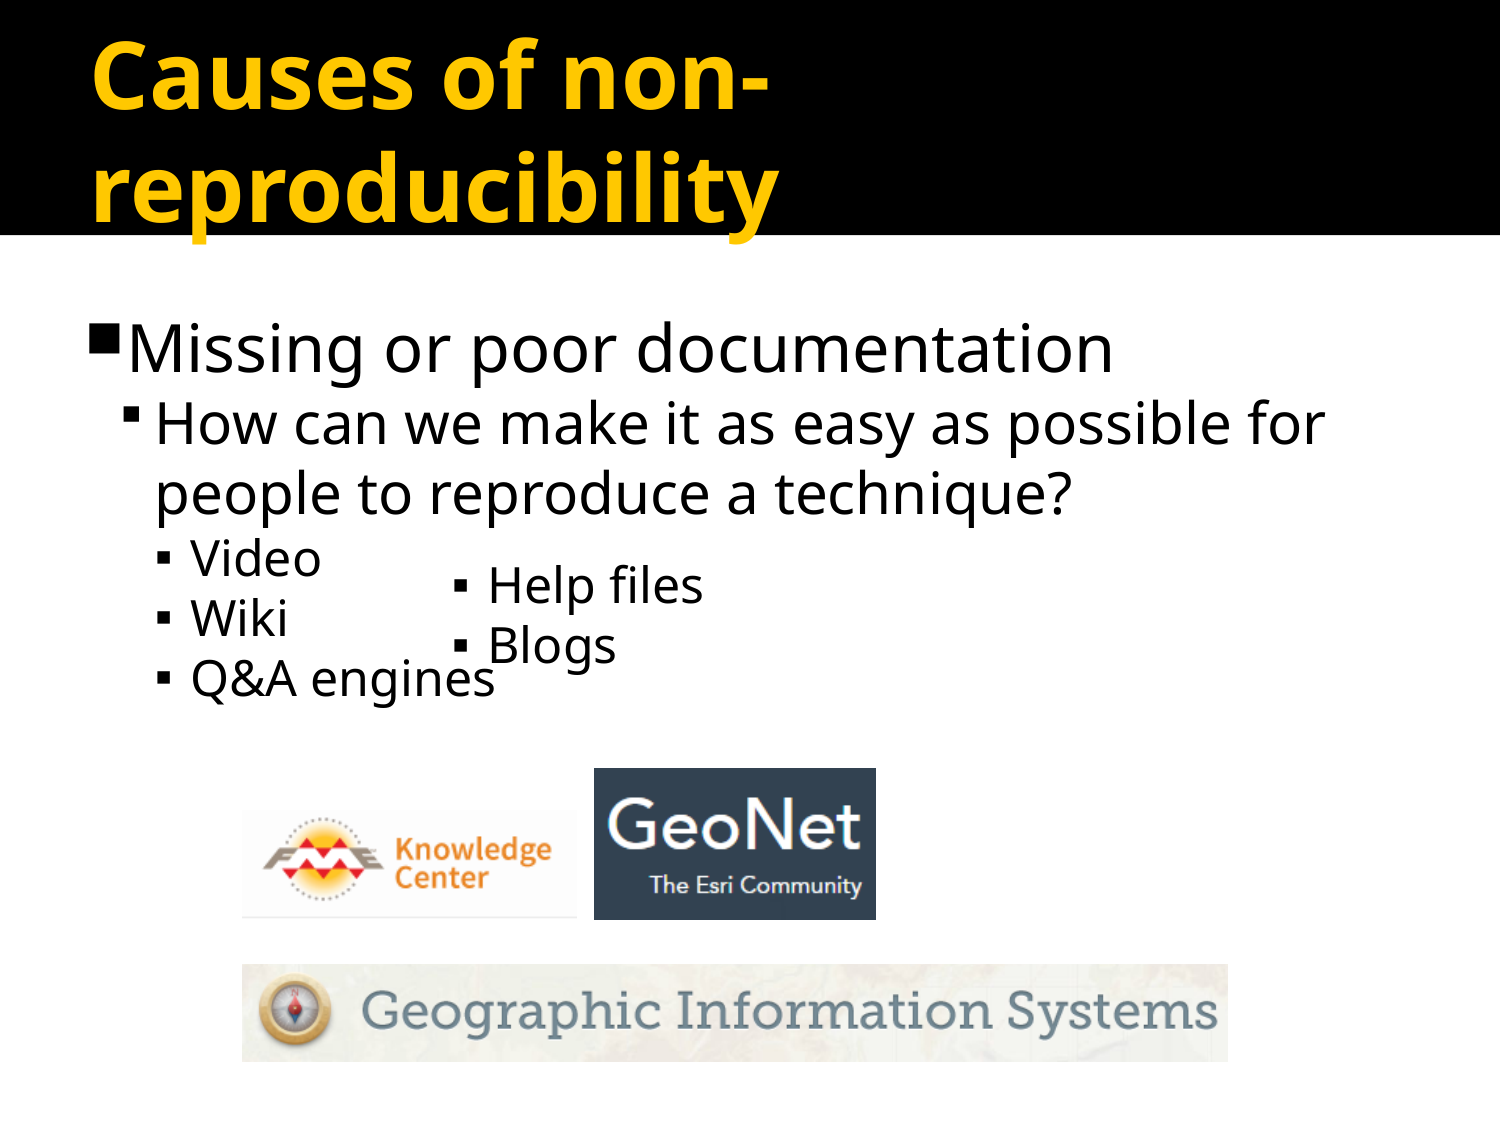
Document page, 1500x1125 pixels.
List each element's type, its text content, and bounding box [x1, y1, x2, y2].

text_box Missing or poor documentation How can we make it as easy as possible for people to reproduce a technique? Video Wiki Q&A engines [75, 291, 1425, 1050]
picture [241, 810, 577, 921]
picture [593, 768, 876, 921]
picture [241, 963, 1228, 1062]
text_box Help files Blogs [371, 538, 845, 705]
text_box Causes of non-reproducibility [75, 25, 1425, 231]
